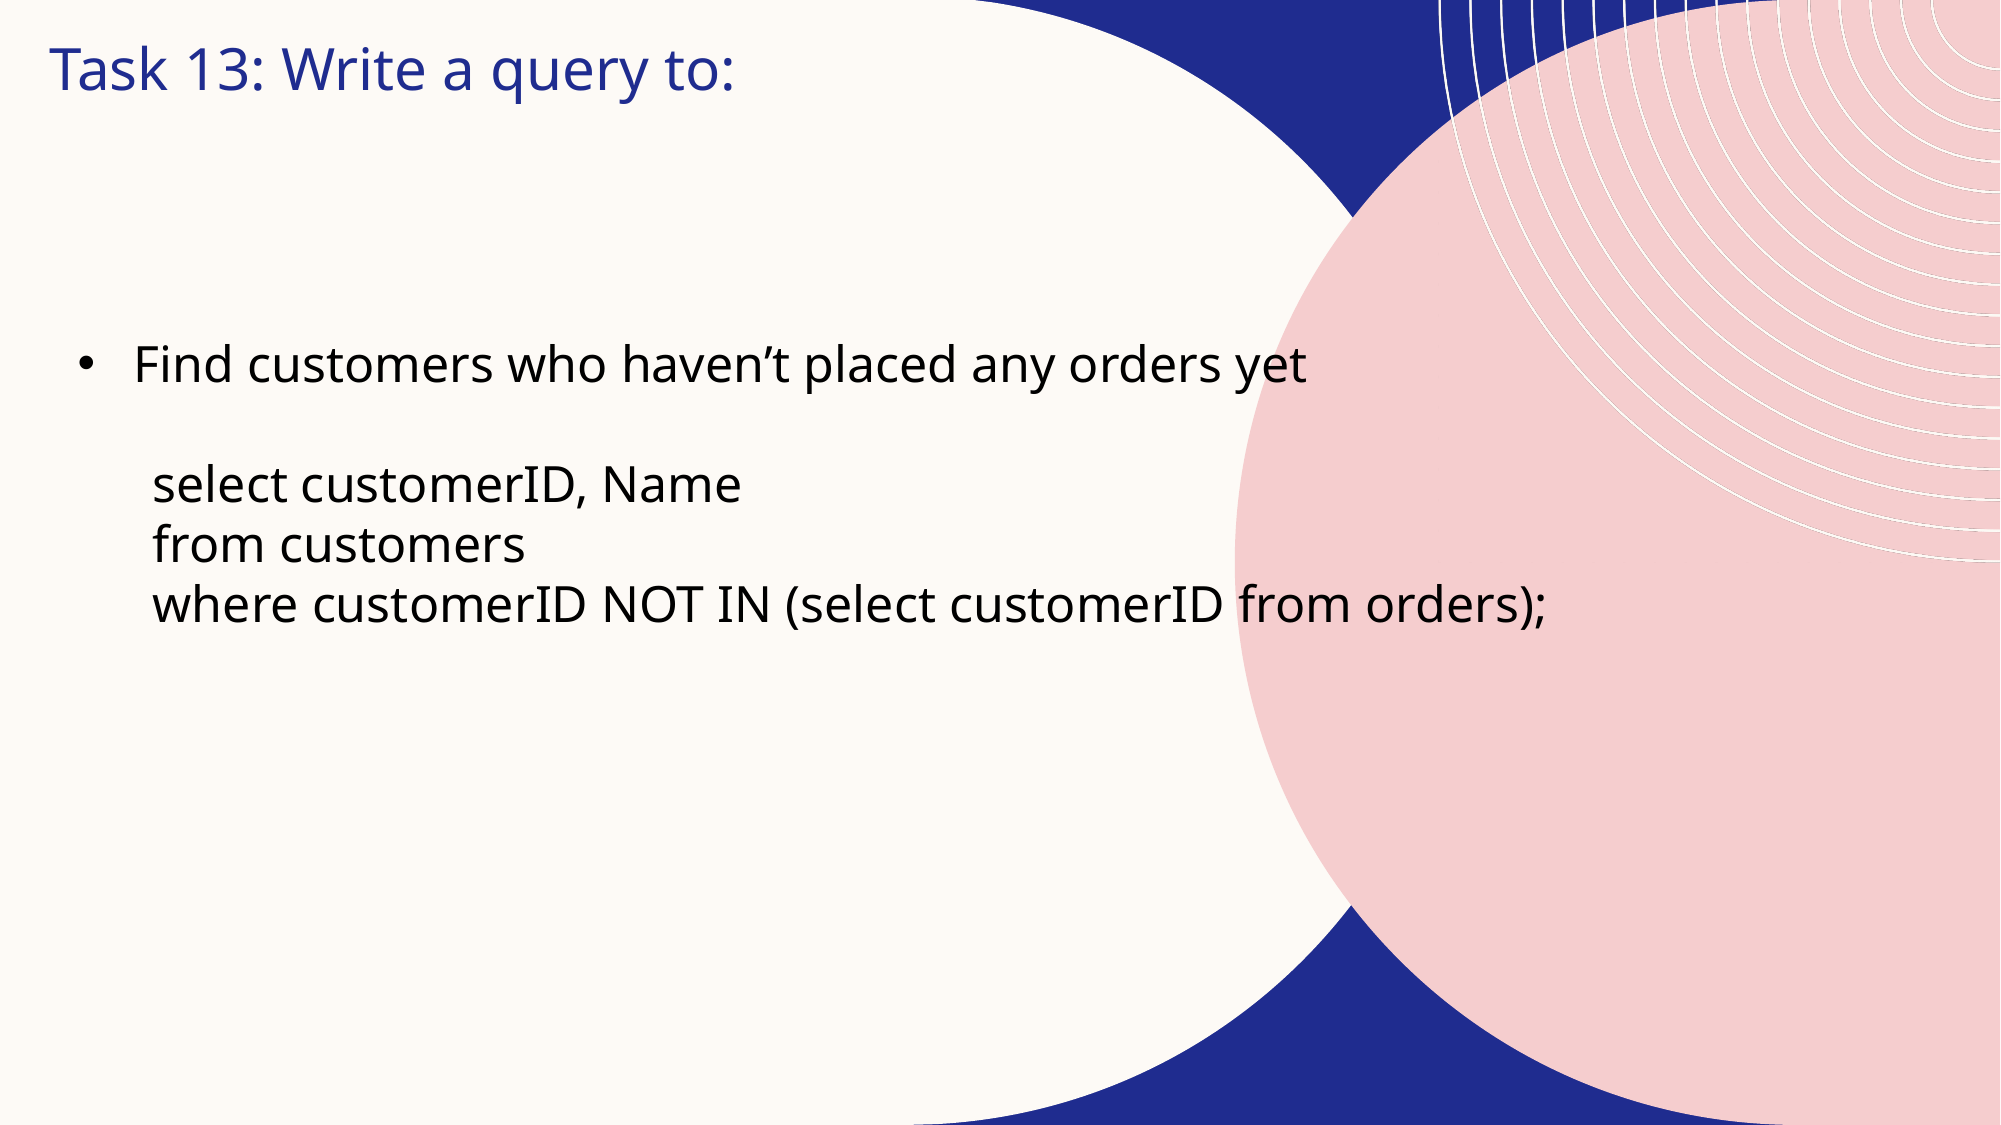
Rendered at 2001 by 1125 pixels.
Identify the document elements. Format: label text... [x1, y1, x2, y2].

picture [1438, 0, 2001, 563]
text_box Find customers who haven’t placed any orders yet select customerID, Name from customers where customerID NOT IN (select customerID from orders); [62, 279, 1863, 640]
text_box Task 13: Write a query to: [34, 24, 1816, 167]
